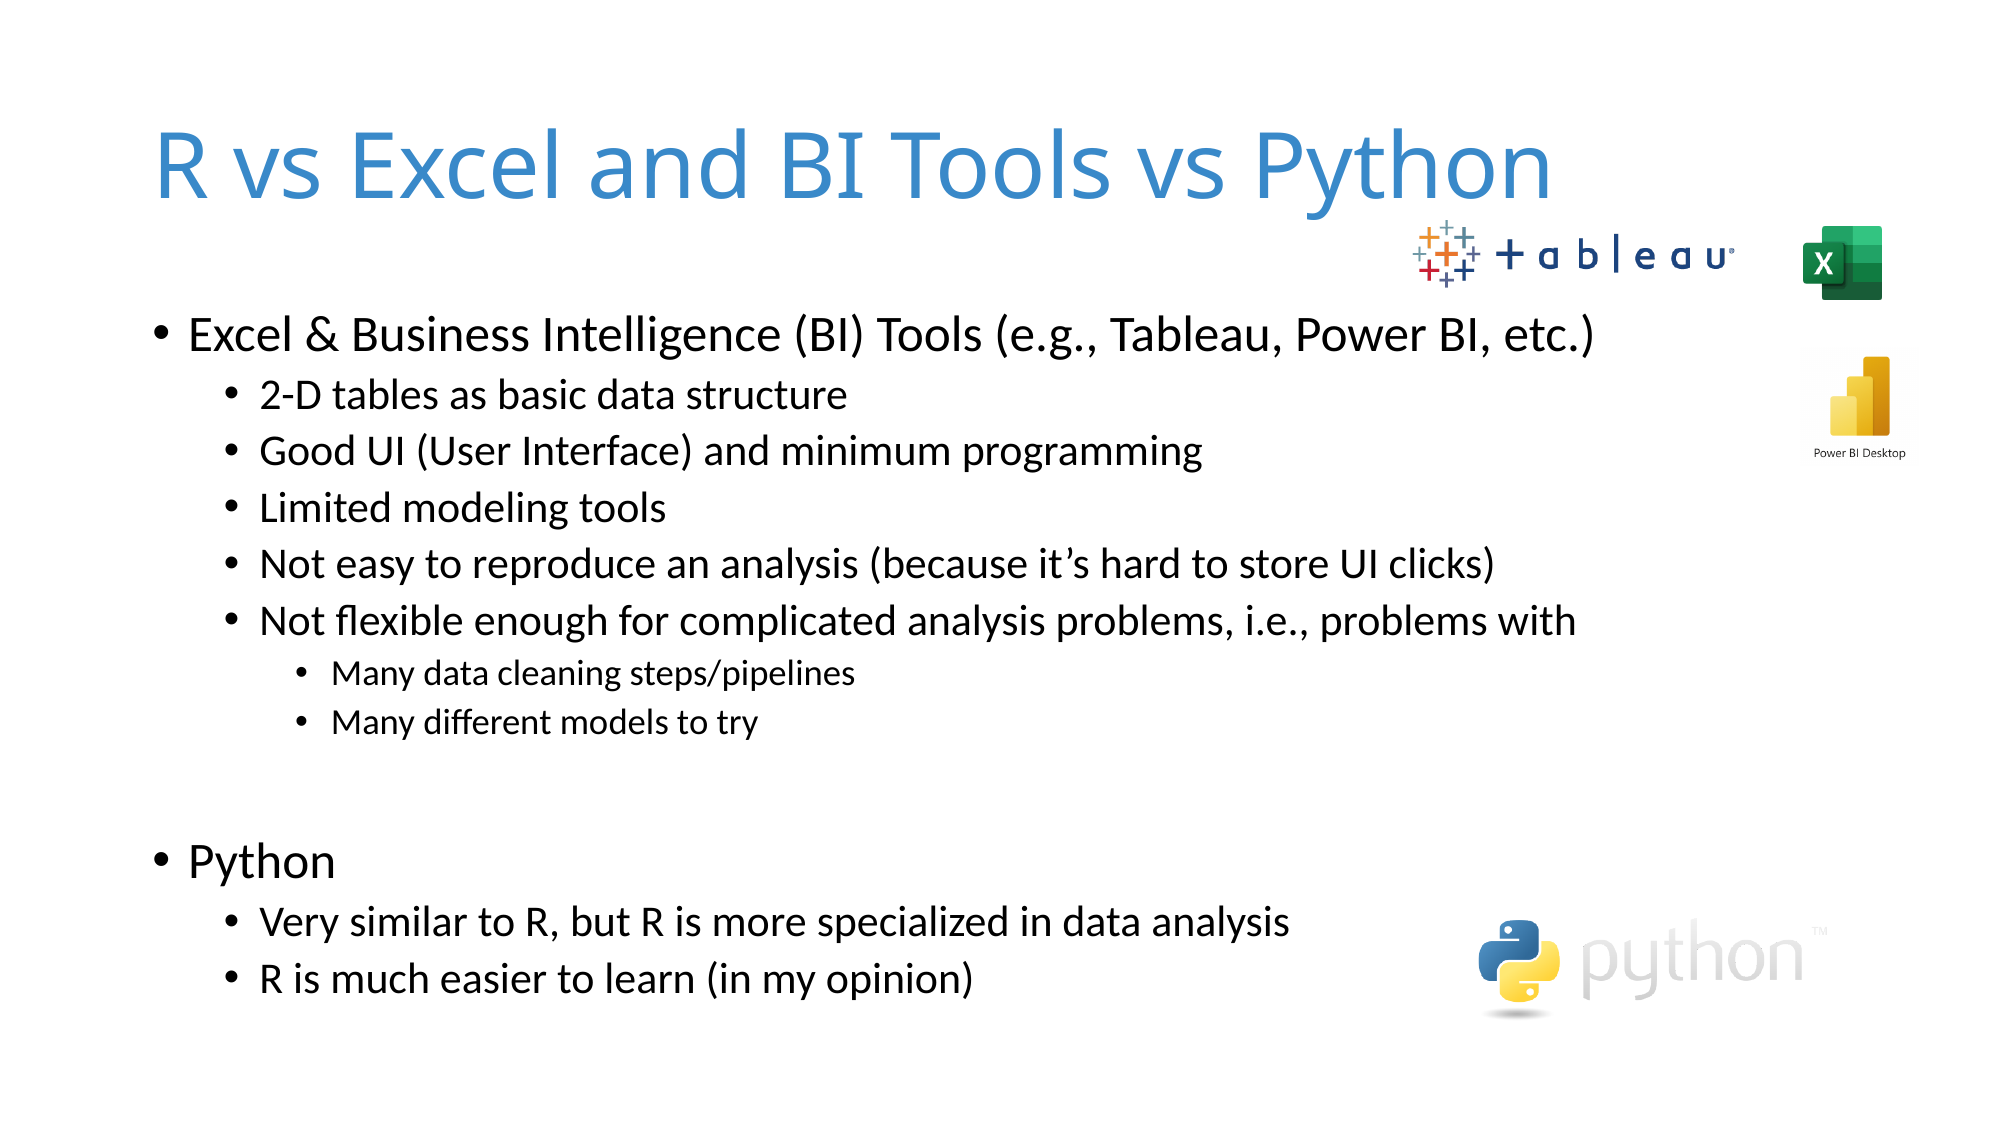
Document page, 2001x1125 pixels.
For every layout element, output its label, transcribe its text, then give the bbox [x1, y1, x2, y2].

picture [1412, 220, 1735, 288]
title R vs Excel and BI Tools vs Python [137, 59, 1863, 278]
picture [1803, 226, 1882, 300]
picture [1800, 347, 1919, 466]
picture [1468, 905, 1888, 1024]
list Excel & Business Intelligence (BI) Tools (e.g., Tableau, Power BI, etc.) 2-D tables as basic data structure Good UI (User Interface) and minimum programming Limited modeling tools Not easy to reproduce an analysis (because it’s hard to store UI clicks) Not flexible enough for complicated analysis problems, i.e., problems with Many data cleaning steps/pipelines Many different models to try Python Very similar to R, but R is more specialized in data analysis R is much easier to learn (in my opinion) [137, 299, 1863, 1014]
